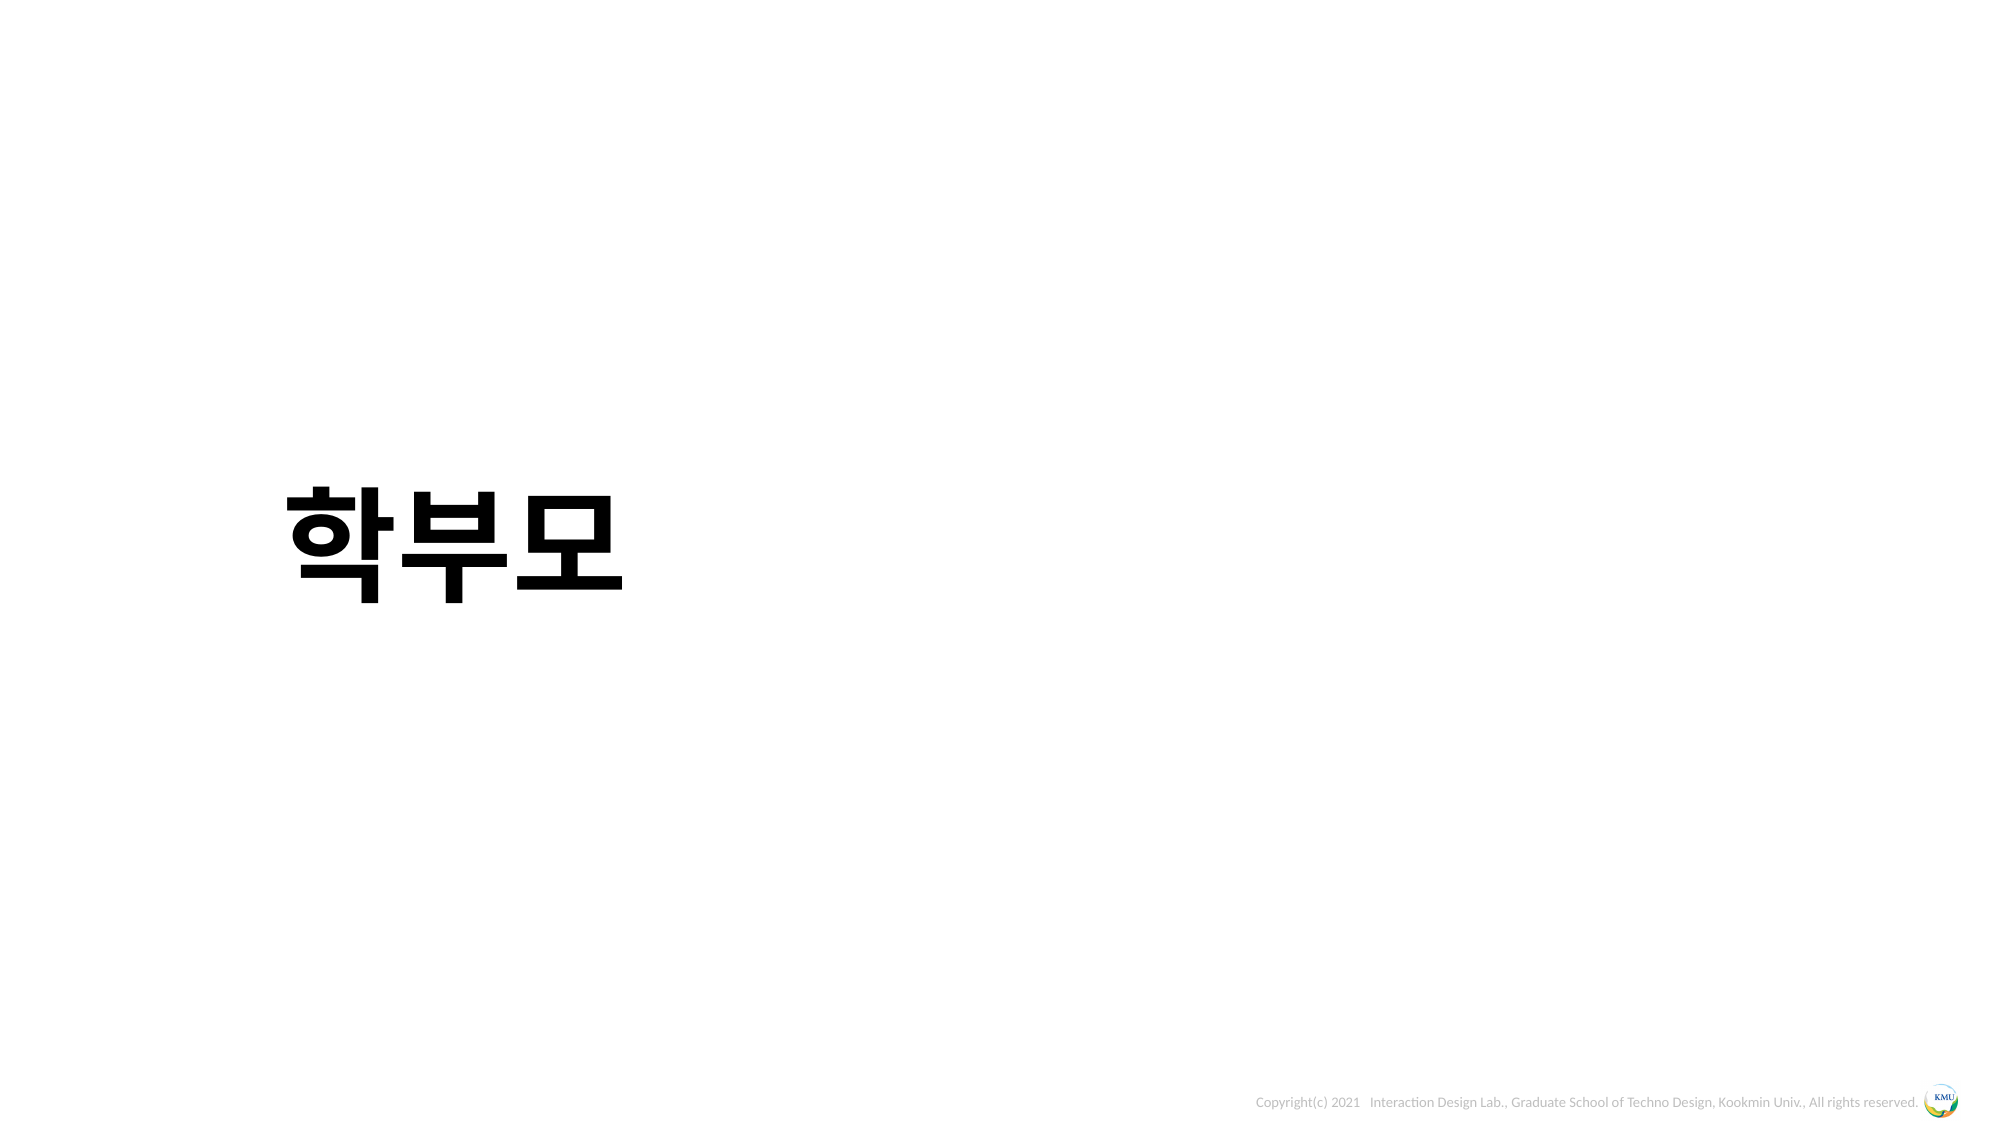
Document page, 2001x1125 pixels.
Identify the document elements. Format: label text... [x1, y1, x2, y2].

picture [1920, 1080, 1961, 1121]
text_box 학부모 [267, 460, 678, 625]
